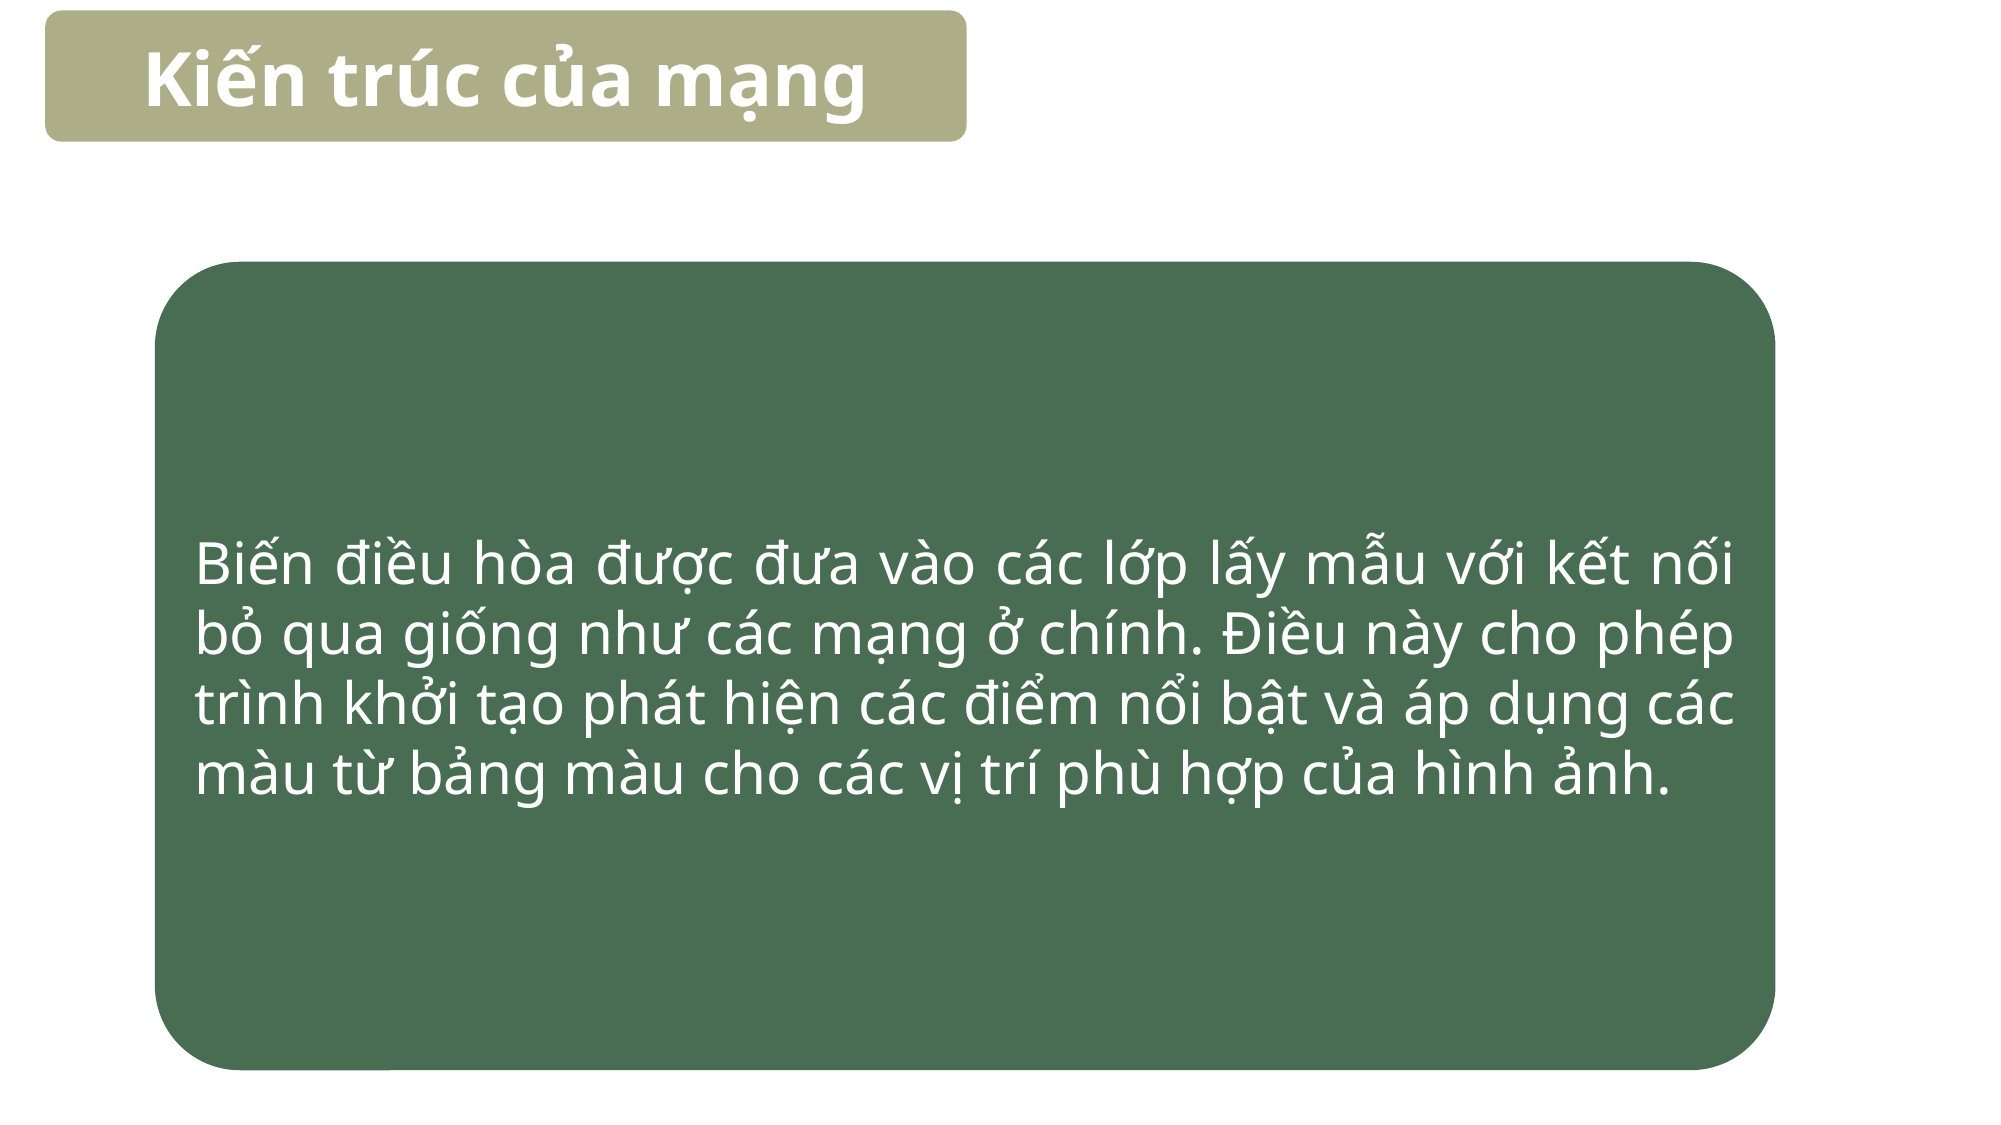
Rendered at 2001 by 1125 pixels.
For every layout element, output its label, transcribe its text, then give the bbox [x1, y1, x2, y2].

text_box Kiến trúc của mạng [44, 9, 968, 143]
text_box Biến điều hòa được đưa vào các lớp lấy mẫu với kết nối bỏ qua giống như các mạng ở chính. Điều này cho phép trình khởi tạo phát hiện các điểm nổi bật và áp dụng các màu từ bảng màu cho các vị trí phù hợp của hình ảnh. [153, 260, 1777, 1072]
